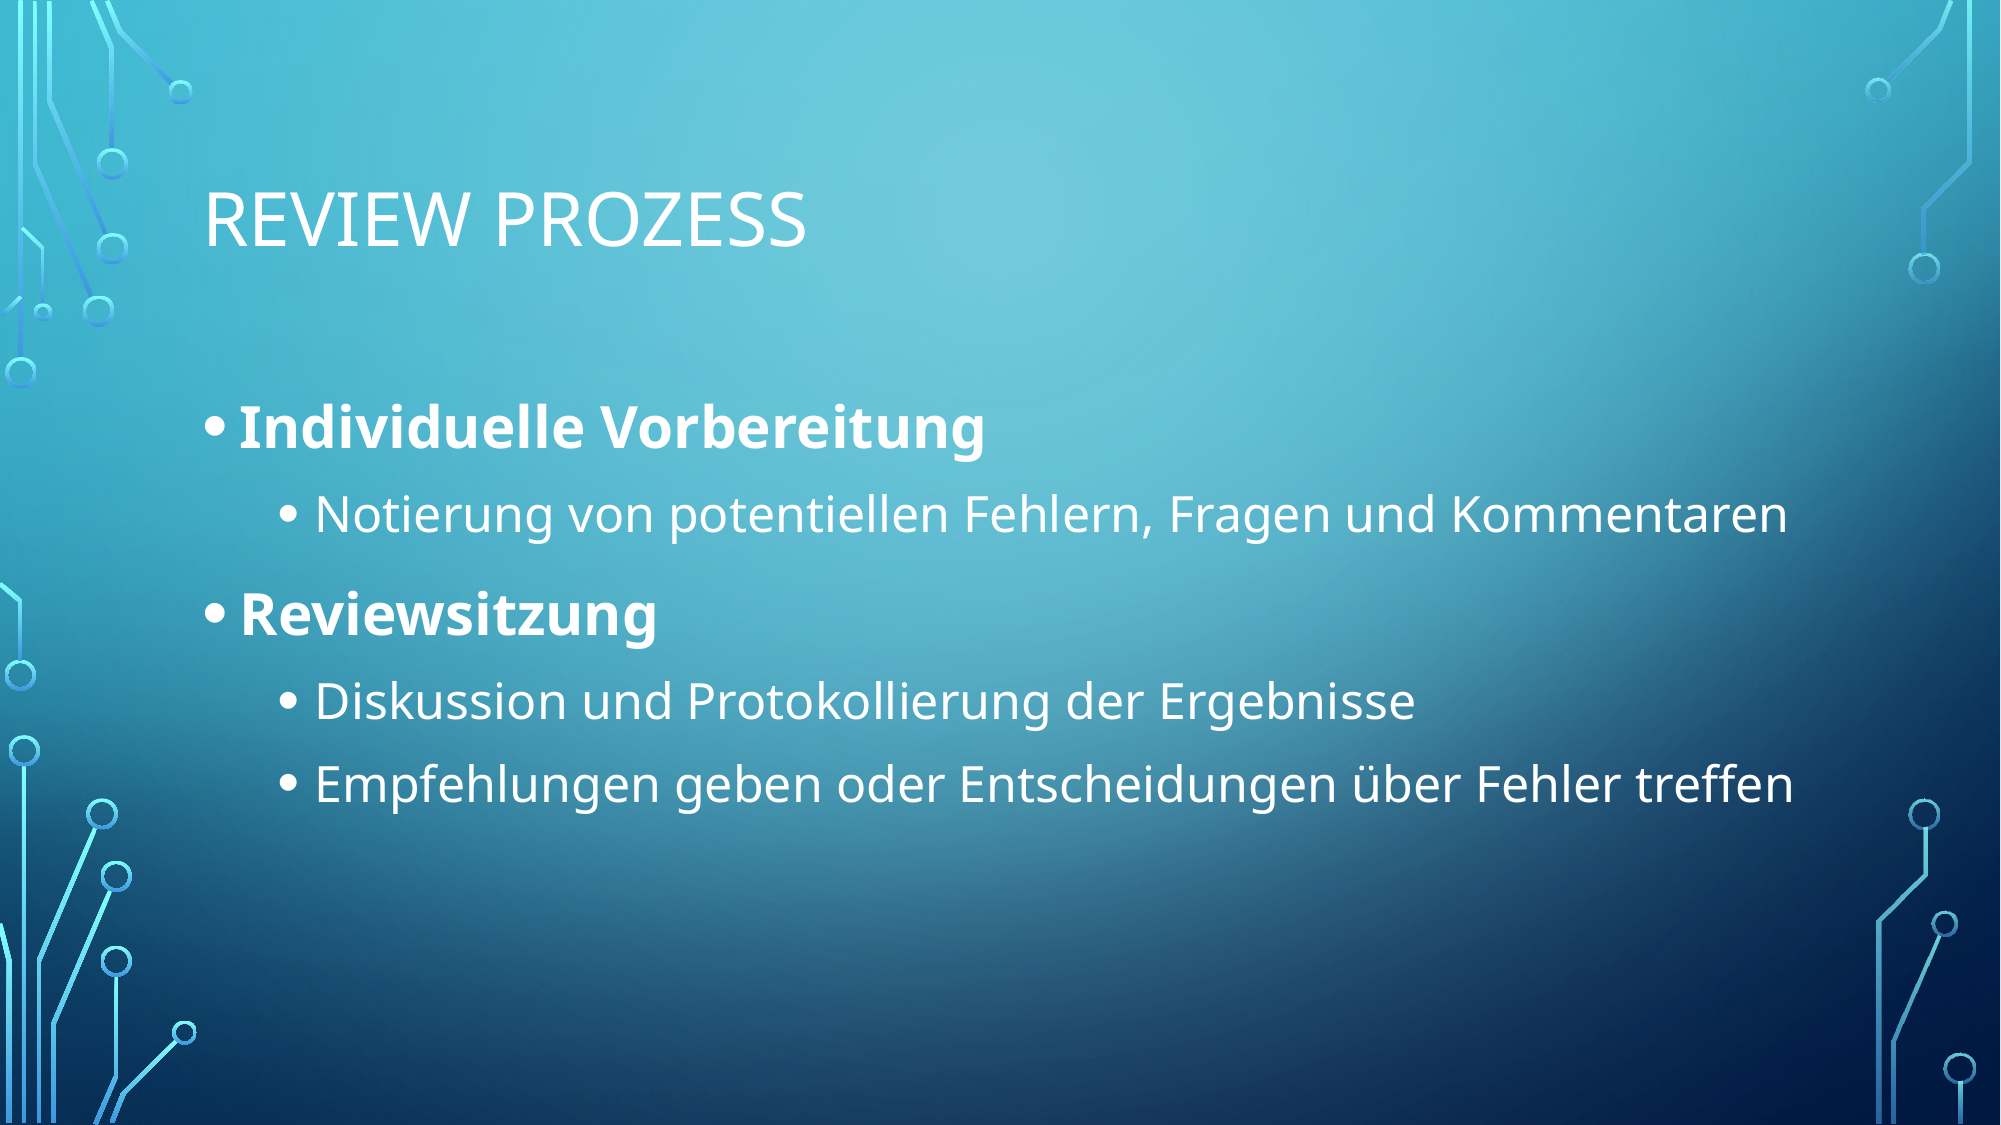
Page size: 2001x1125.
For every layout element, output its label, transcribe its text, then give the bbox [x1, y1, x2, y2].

title Review Prozess [187, 101, 1813, 344]
list Individuelle Vorbereitung Notierung von potentiellen Fehlern, Fragen und Kommentaren Reviewsitzung Diskussion und Protokollierung der Ergebnisse Empfehlungen geben oder Entscheidungen über Fehler treffen [187, 369, 1813, 950]
